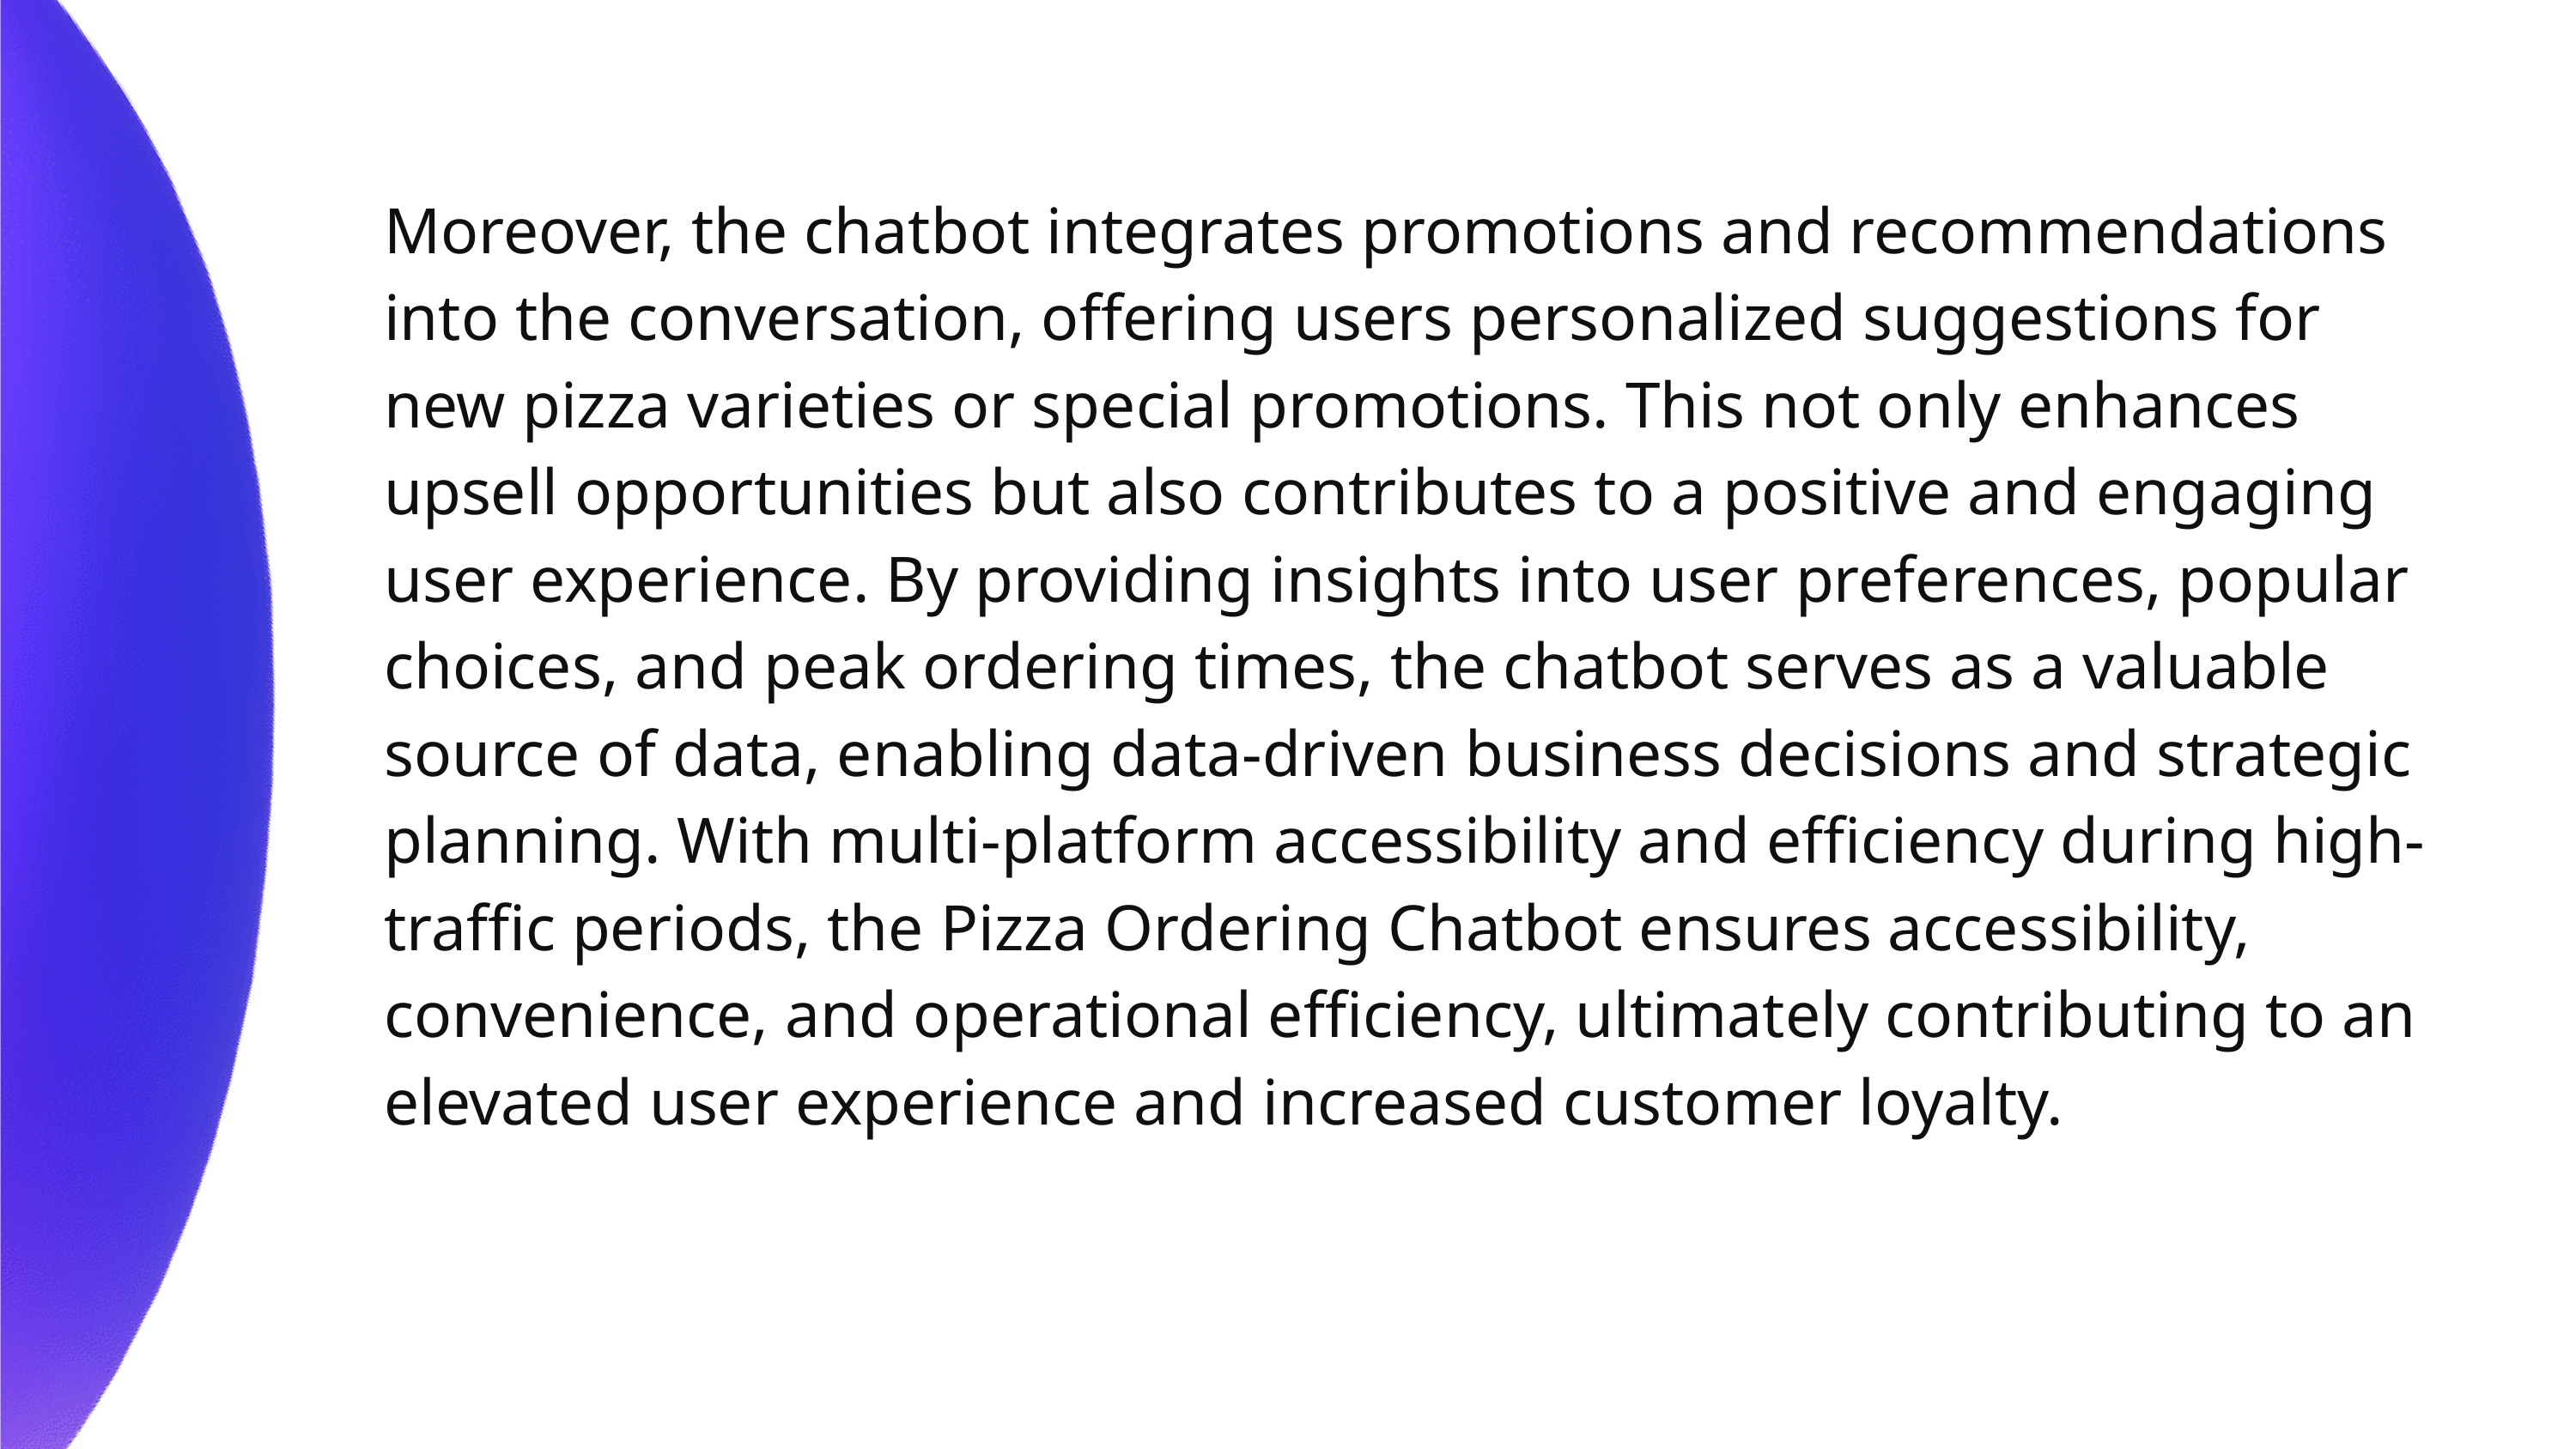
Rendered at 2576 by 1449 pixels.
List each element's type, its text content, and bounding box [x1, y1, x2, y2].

picture [0, 0, 765, 1449]
title Moreover, the chatbot integrates promotions and recommendations into the conversation, offering users personalized suggestions for new pizza varieties or special promotions. This not only enhances upsell opportunities but also contributes to a positive and engaging user experience. By providing insights into user preferences, popular choices, and peak ordering times, the chatbot serves as a valuable source of data, enabling data-driven business decisions and strategic planning. With multi-platform accessibility and efficiency during high-traffic periods, the Pizza Ordering Chatbot ensures accessibility, convenience, and operational efficiency, ultimately contributing to an elevated user experience and increased customer loyalty. [769, 177, 2439, 1138]
